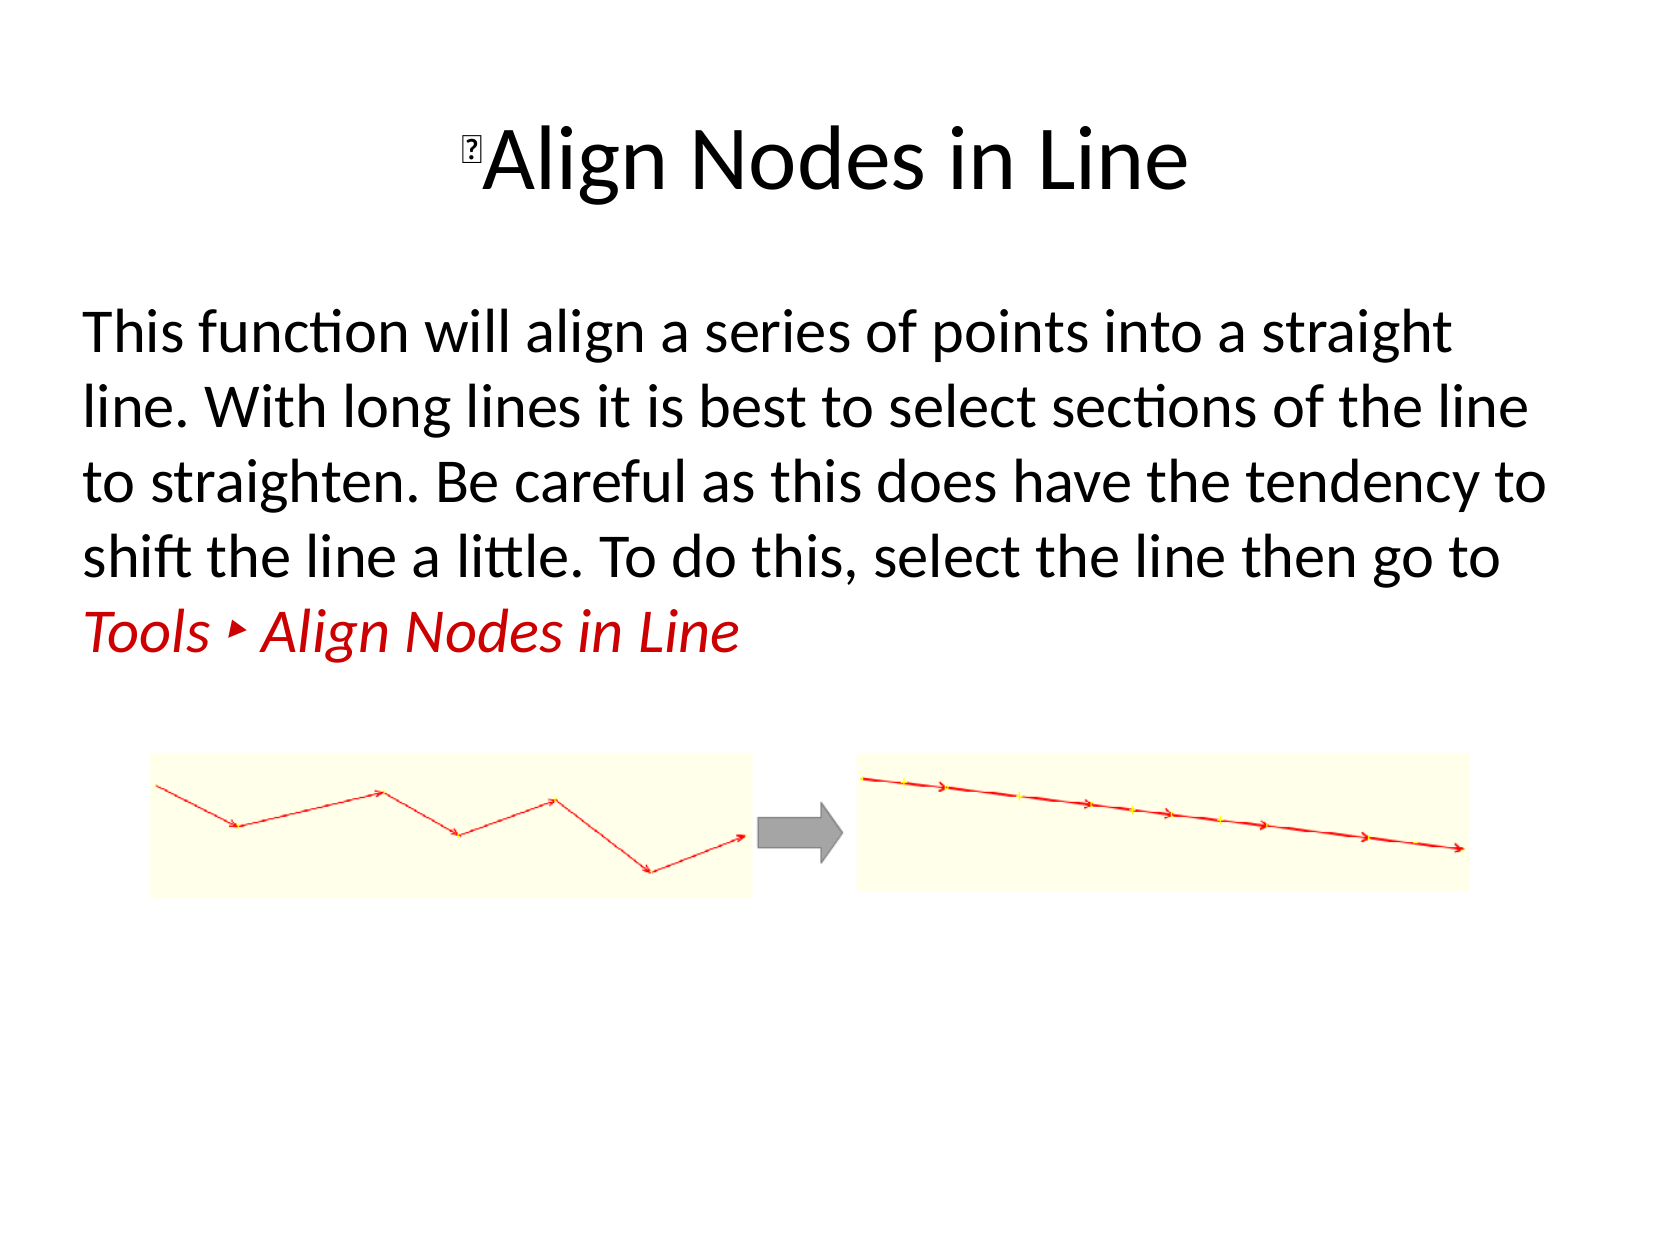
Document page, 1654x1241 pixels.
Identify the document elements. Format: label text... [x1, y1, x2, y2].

text_box This function will align a series of points into a straight line. With long lines it is best to select sections of the line to straighten. Be careful as this does have the tendency to shift the line a little. To do this, select the line then go to Tools ‣ Align Nodes in Line [82, 290, 1571, 1010]
picture [149, 752, 1471, 900]
text_box Align Nodes in Line [82, 49, 1571, 257]
